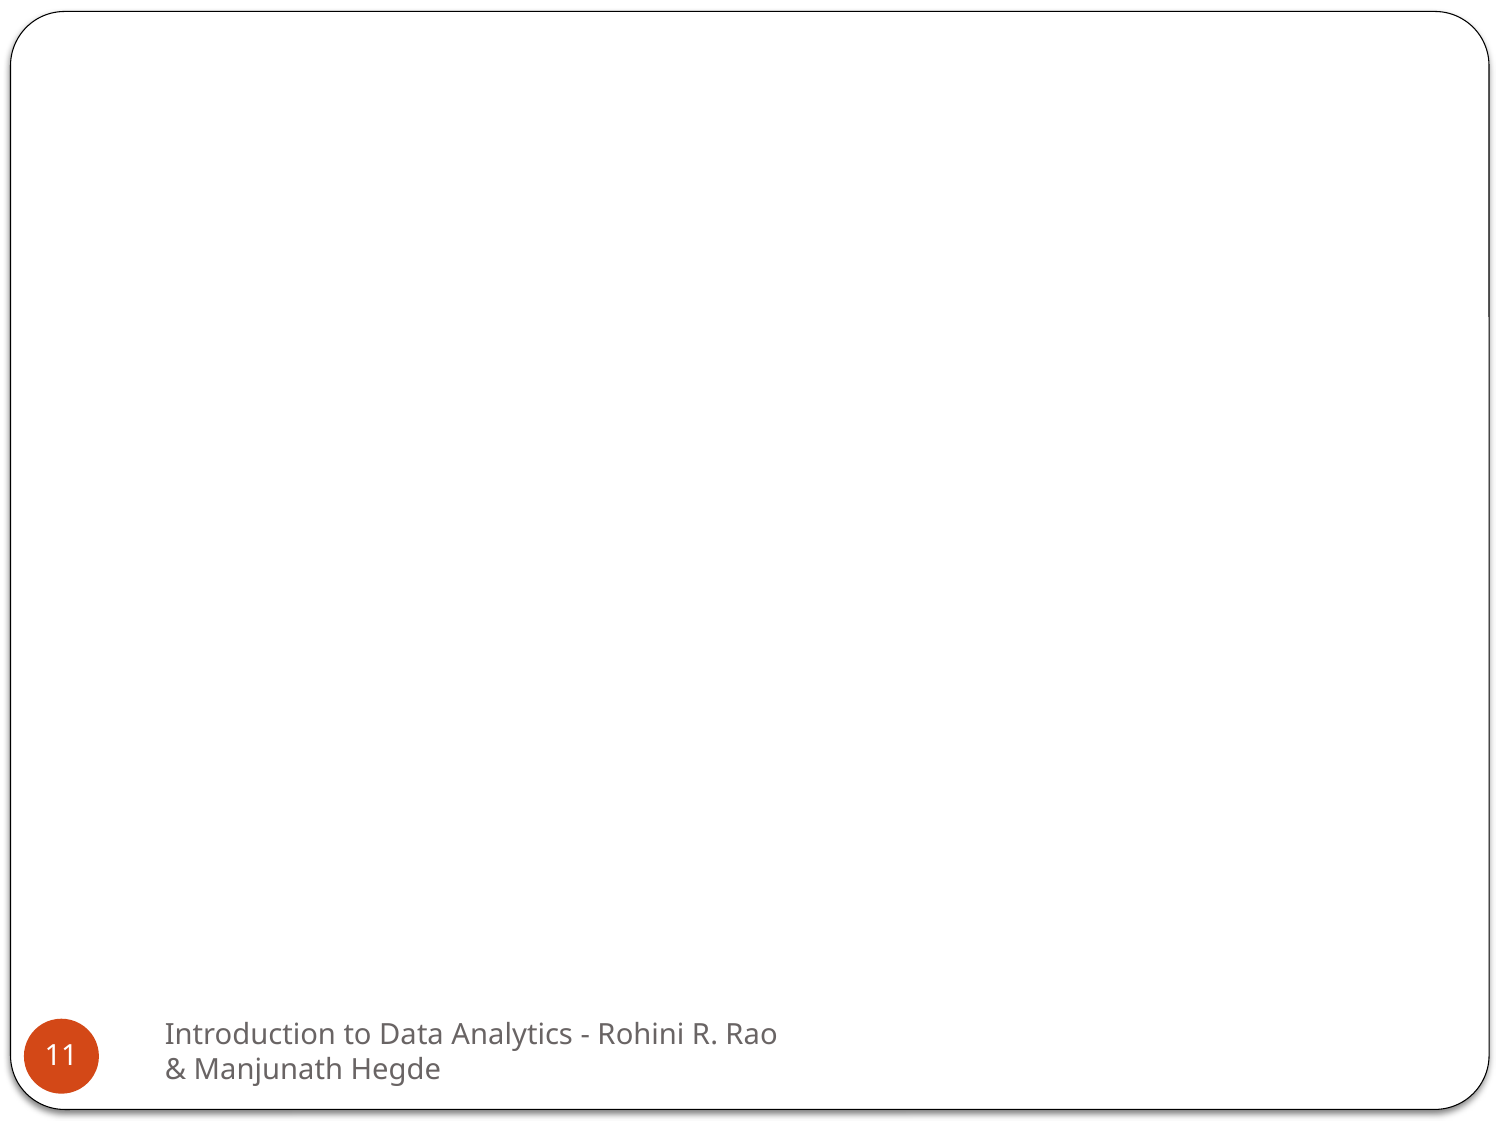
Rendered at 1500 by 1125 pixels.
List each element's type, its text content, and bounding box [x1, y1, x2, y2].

slide_number 11 [23, 1018, 99, 1094]
footer Introduction to Data Analytics - Rohini R. Rao & Manjunath Hegde [150, 1012, 800, 1088]
